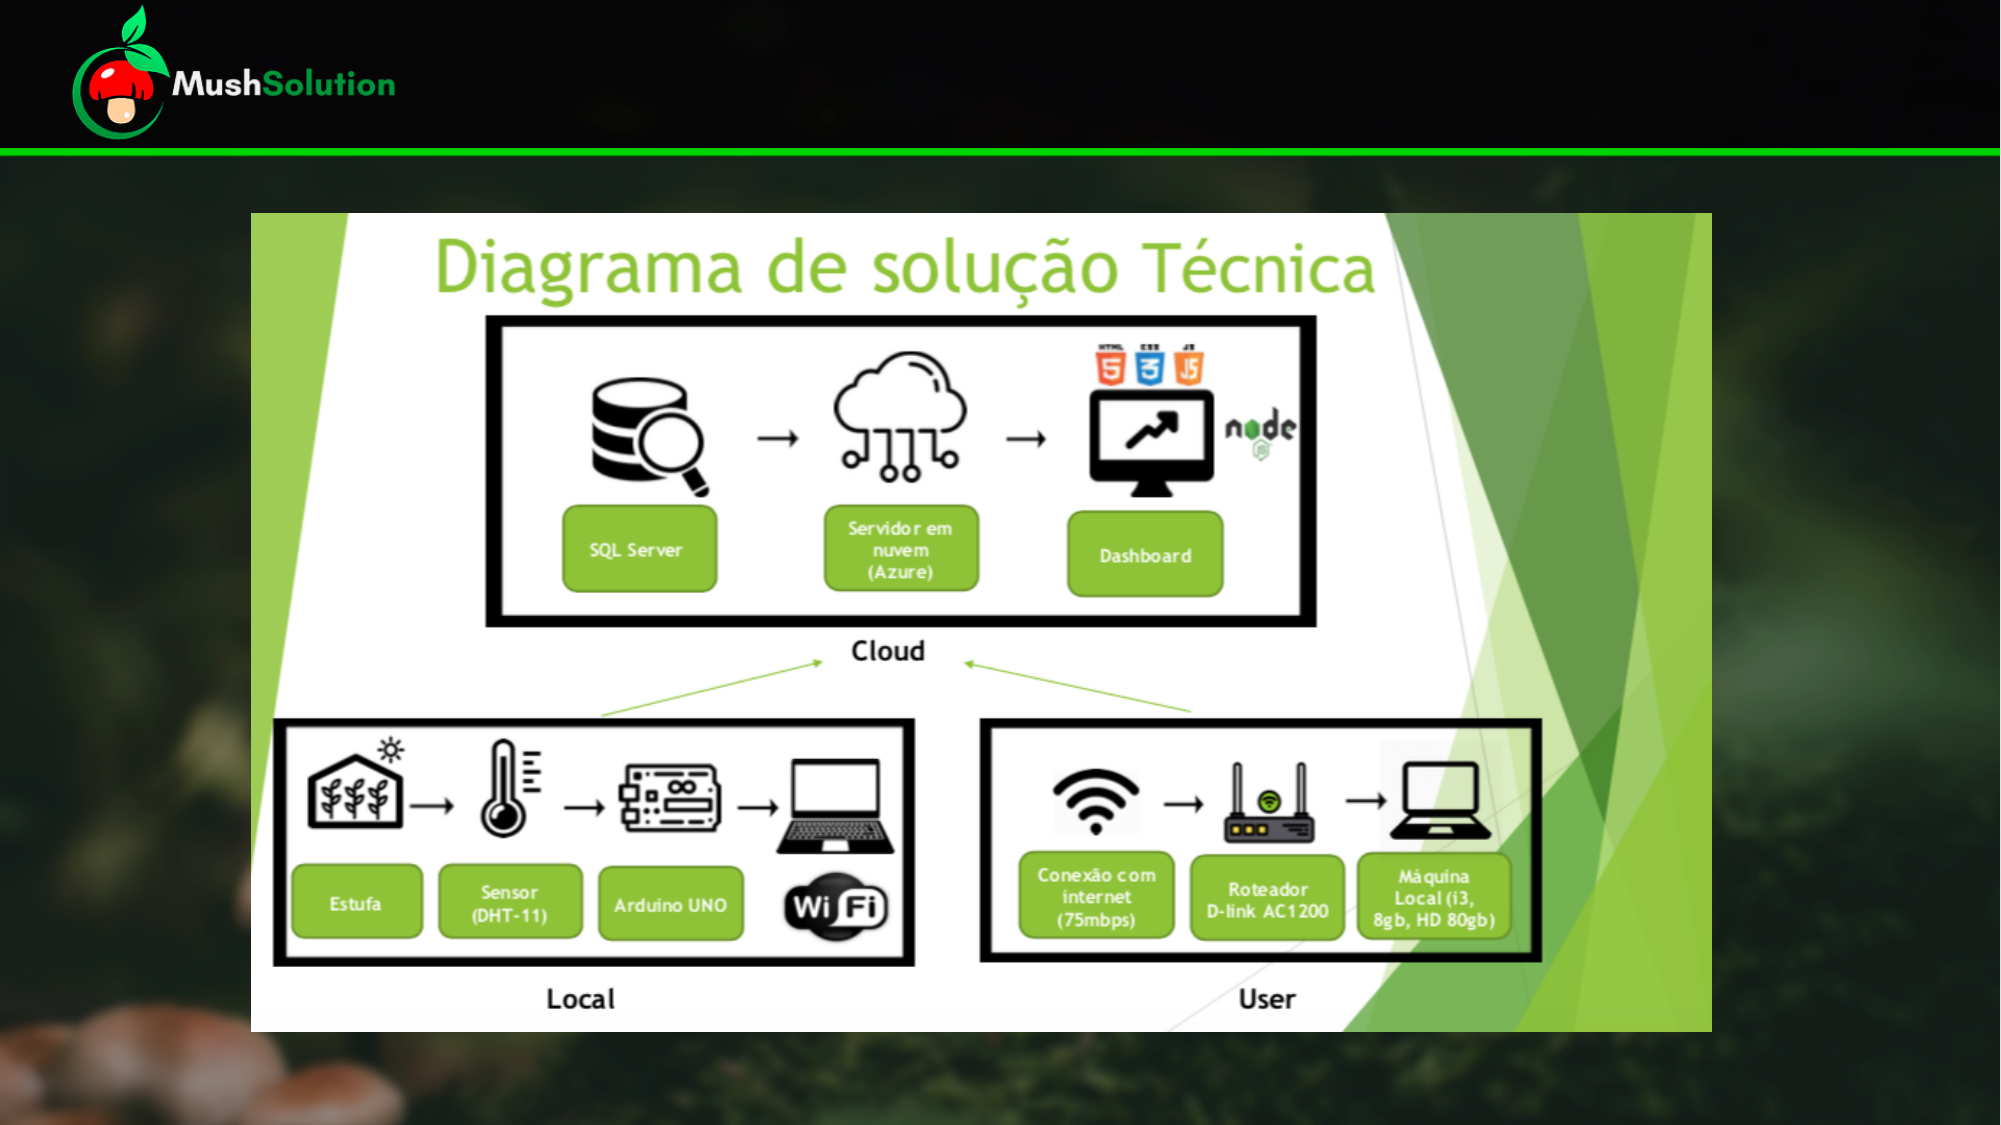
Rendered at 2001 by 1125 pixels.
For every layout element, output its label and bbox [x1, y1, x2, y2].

picture [0, 0, 2001, 1125]
list [251, 213, 1712, 1032]
